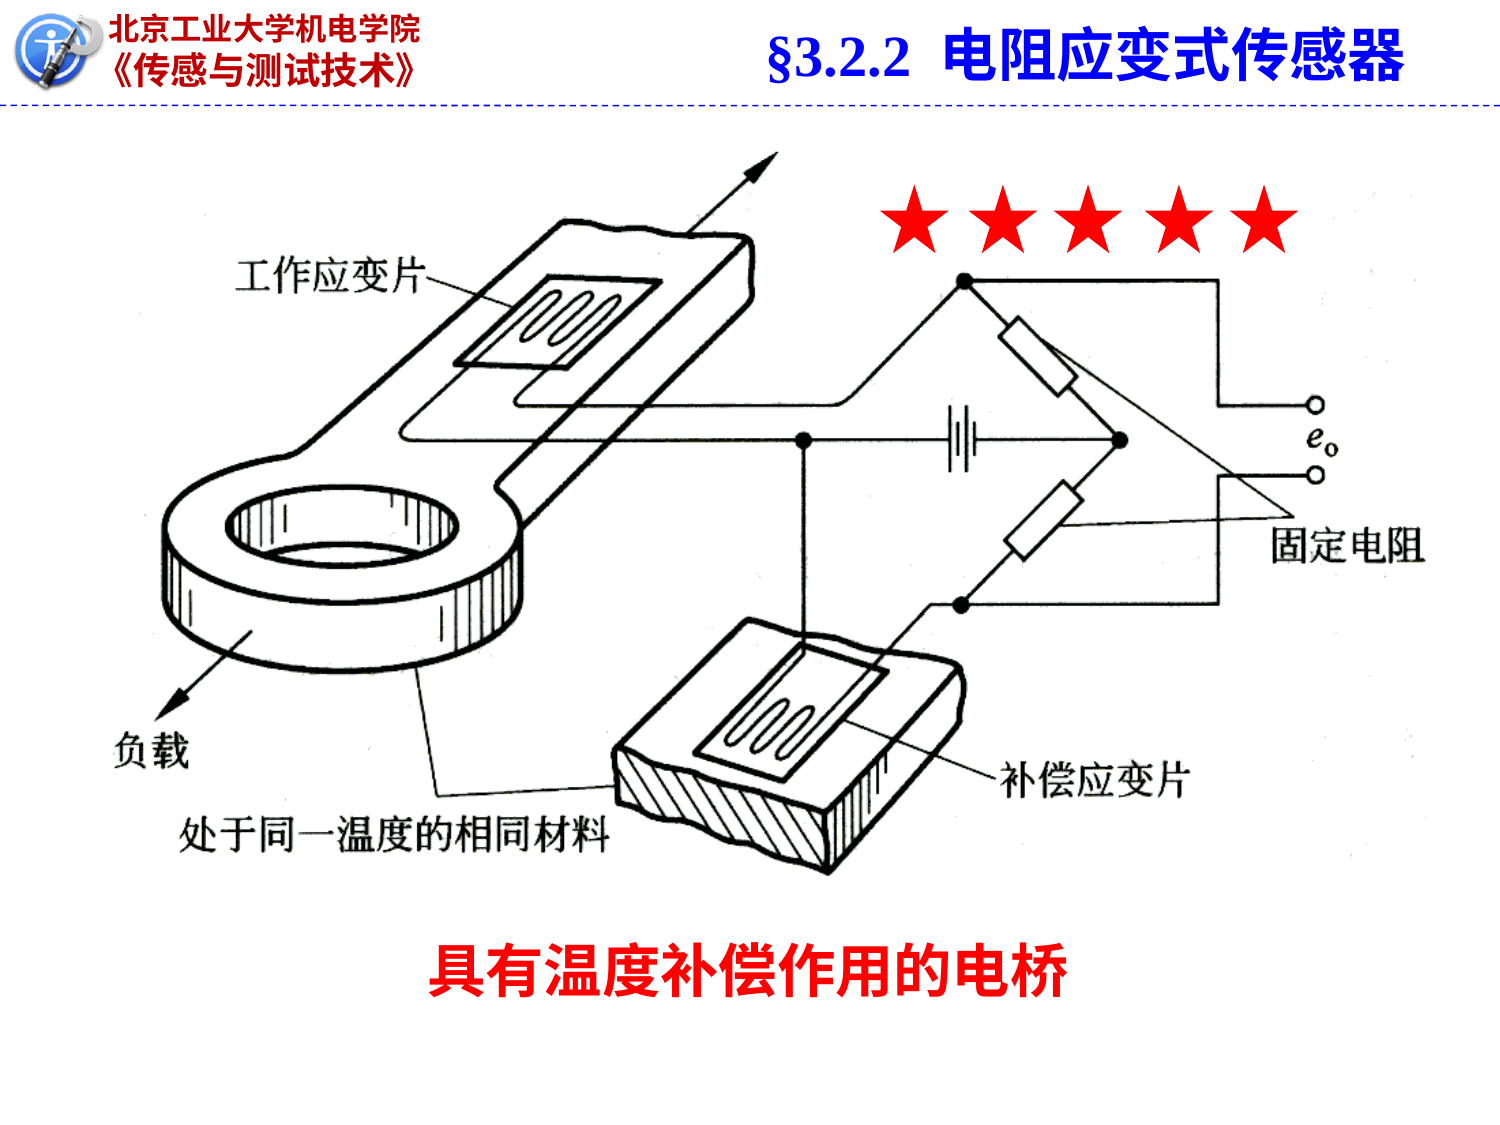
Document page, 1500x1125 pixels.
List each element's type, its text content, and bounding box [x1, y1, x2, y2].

picture [111, 148, 1431, 882]
picture [11, 4, 107, 100]
text_box §3.2.2 电阻应变式传感器 [750, 10, 1500, 96]
text_box 具有温度补偿作用的电桥 [412, 940, 1084, 1012]
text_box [879, 184, 1299, 254]
